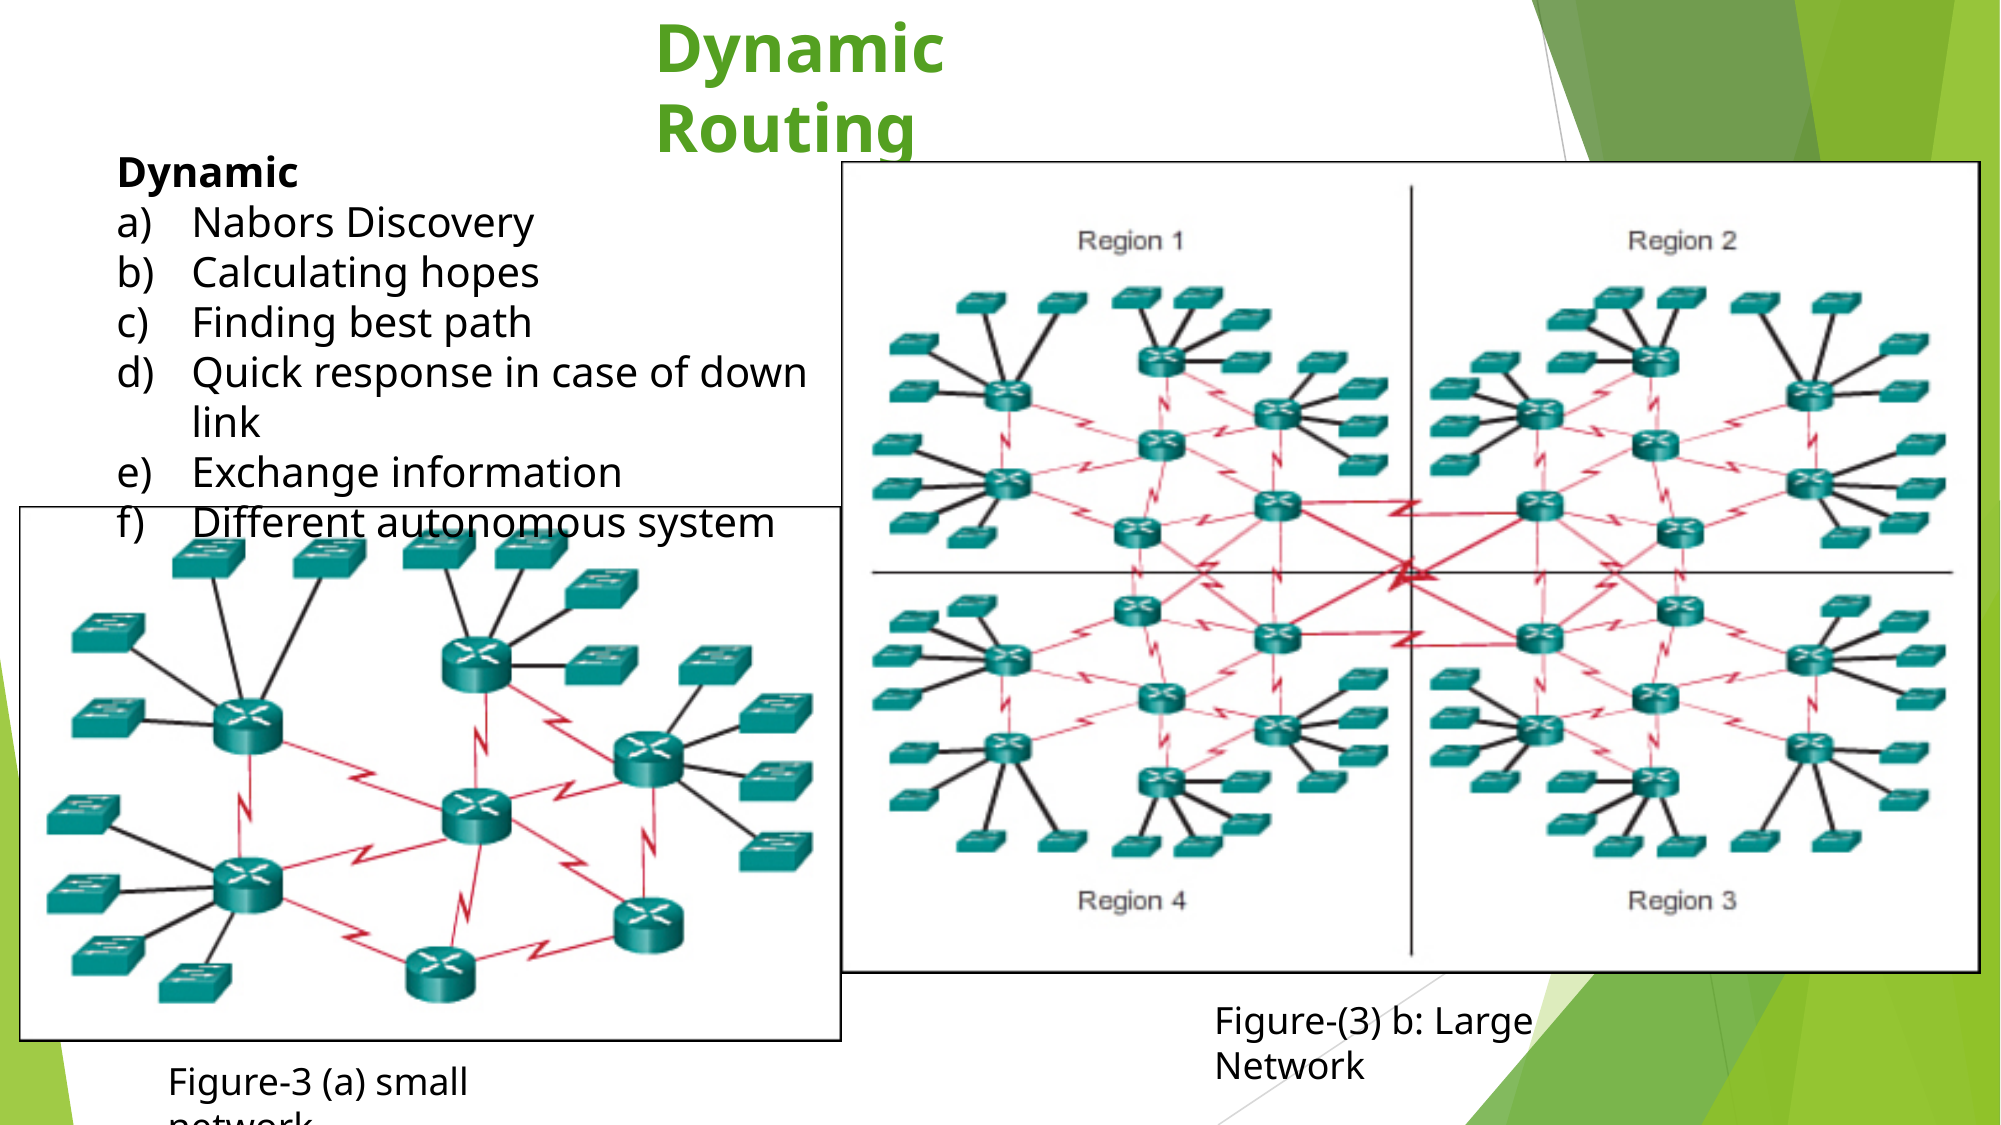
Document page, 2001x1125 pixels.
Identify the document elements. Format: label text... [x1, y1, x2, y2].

text_box Dynamic Nabors Discovery Calculating hopes Finding best path Quick response in case of down link Exchange information Different autonomous system [26, 87, 835, 505]
text_box Figure-(3) b: Large Network [1199, 989, 1671, 1095]
text_box Dynamic Routing [639, 0, 1163, 165]
picture [19, 161, 1981, 1042]
text_box Figure-3 (a) small network [152, 1050, 600, 1125]
